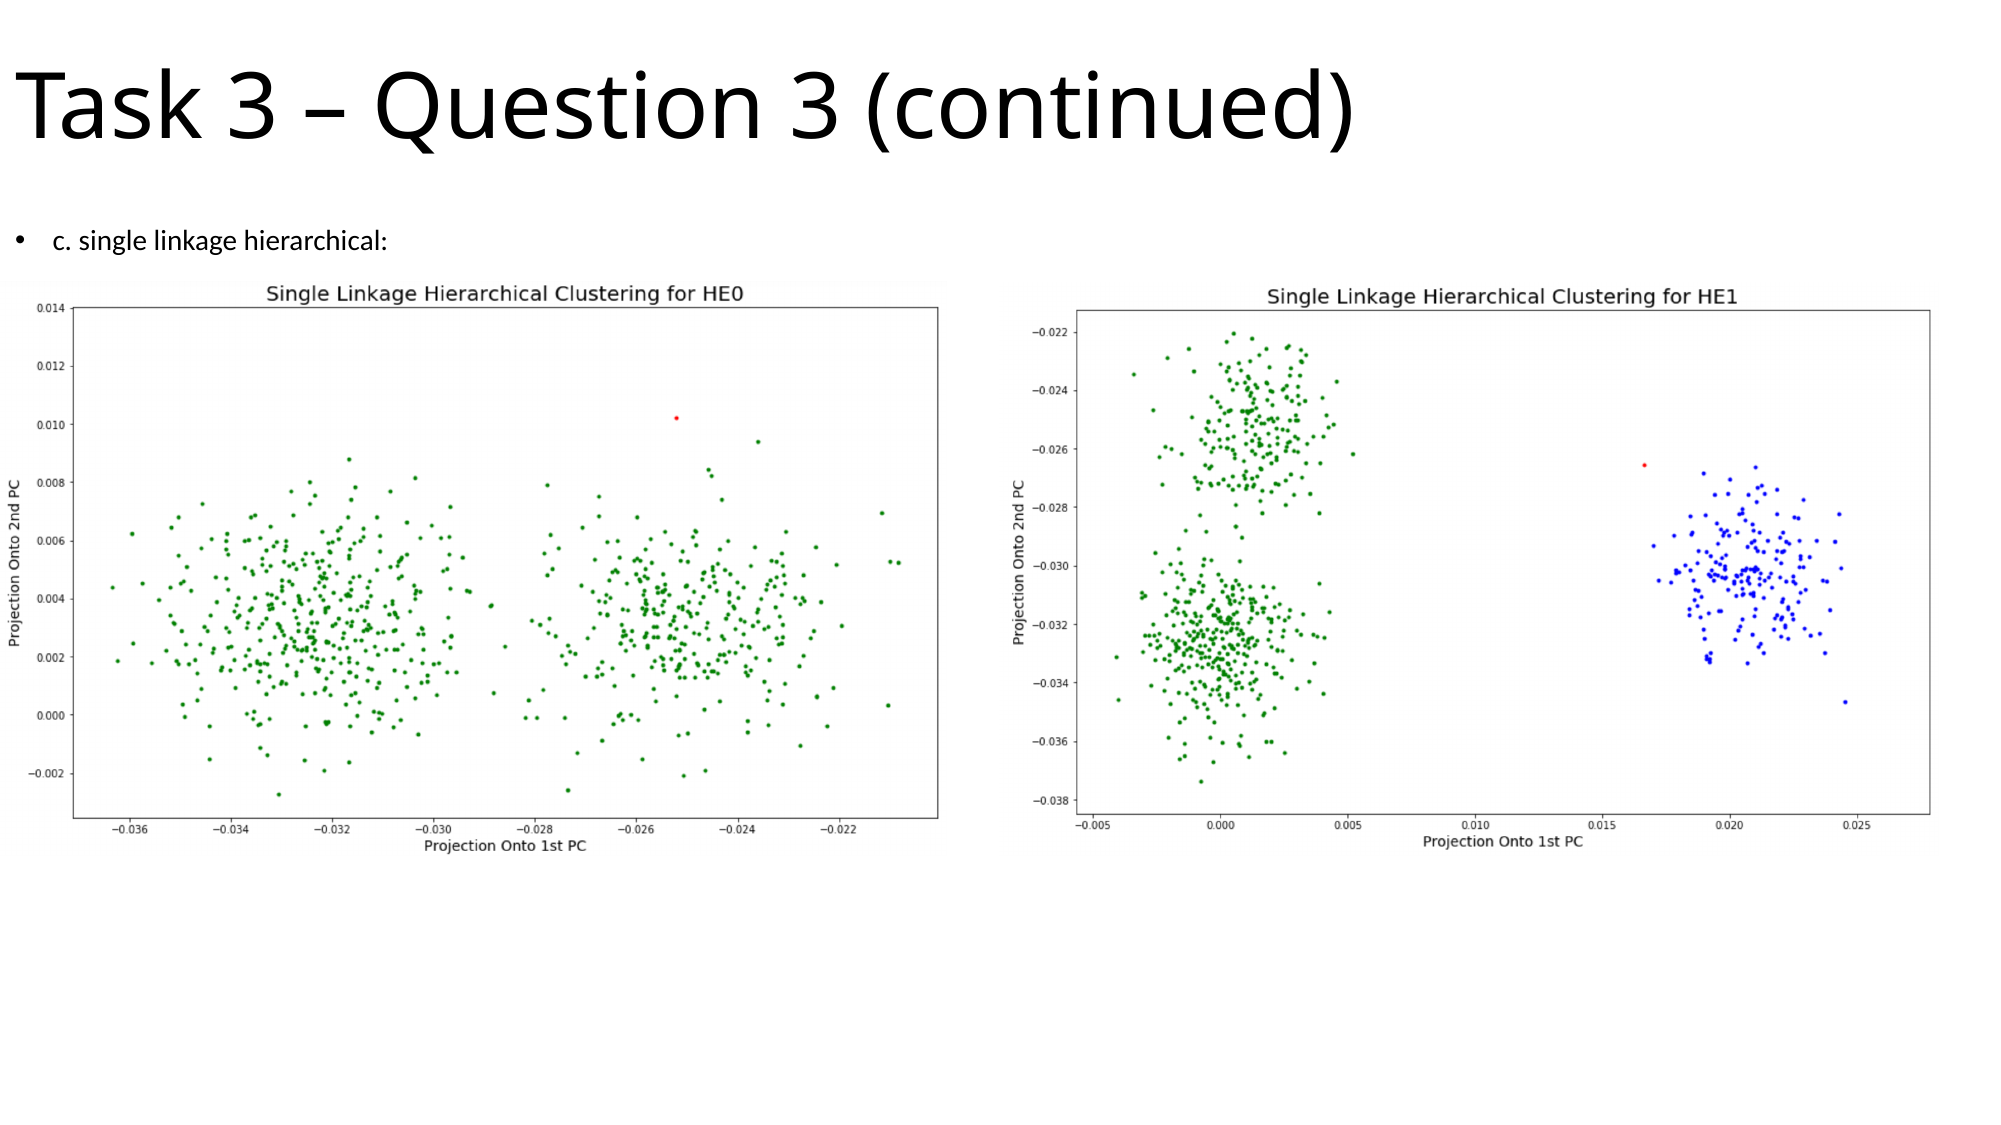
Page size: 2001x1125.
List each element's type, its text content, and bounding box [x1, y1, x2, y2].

picture [0, 281, 947, 856]
picture [999, 282, 1939, 856]
title Task 3 – Question 3 (continued) [0, 0, 1725, 217]
list c. single linkage hierarchical: [0, 217, 1725, 932]
